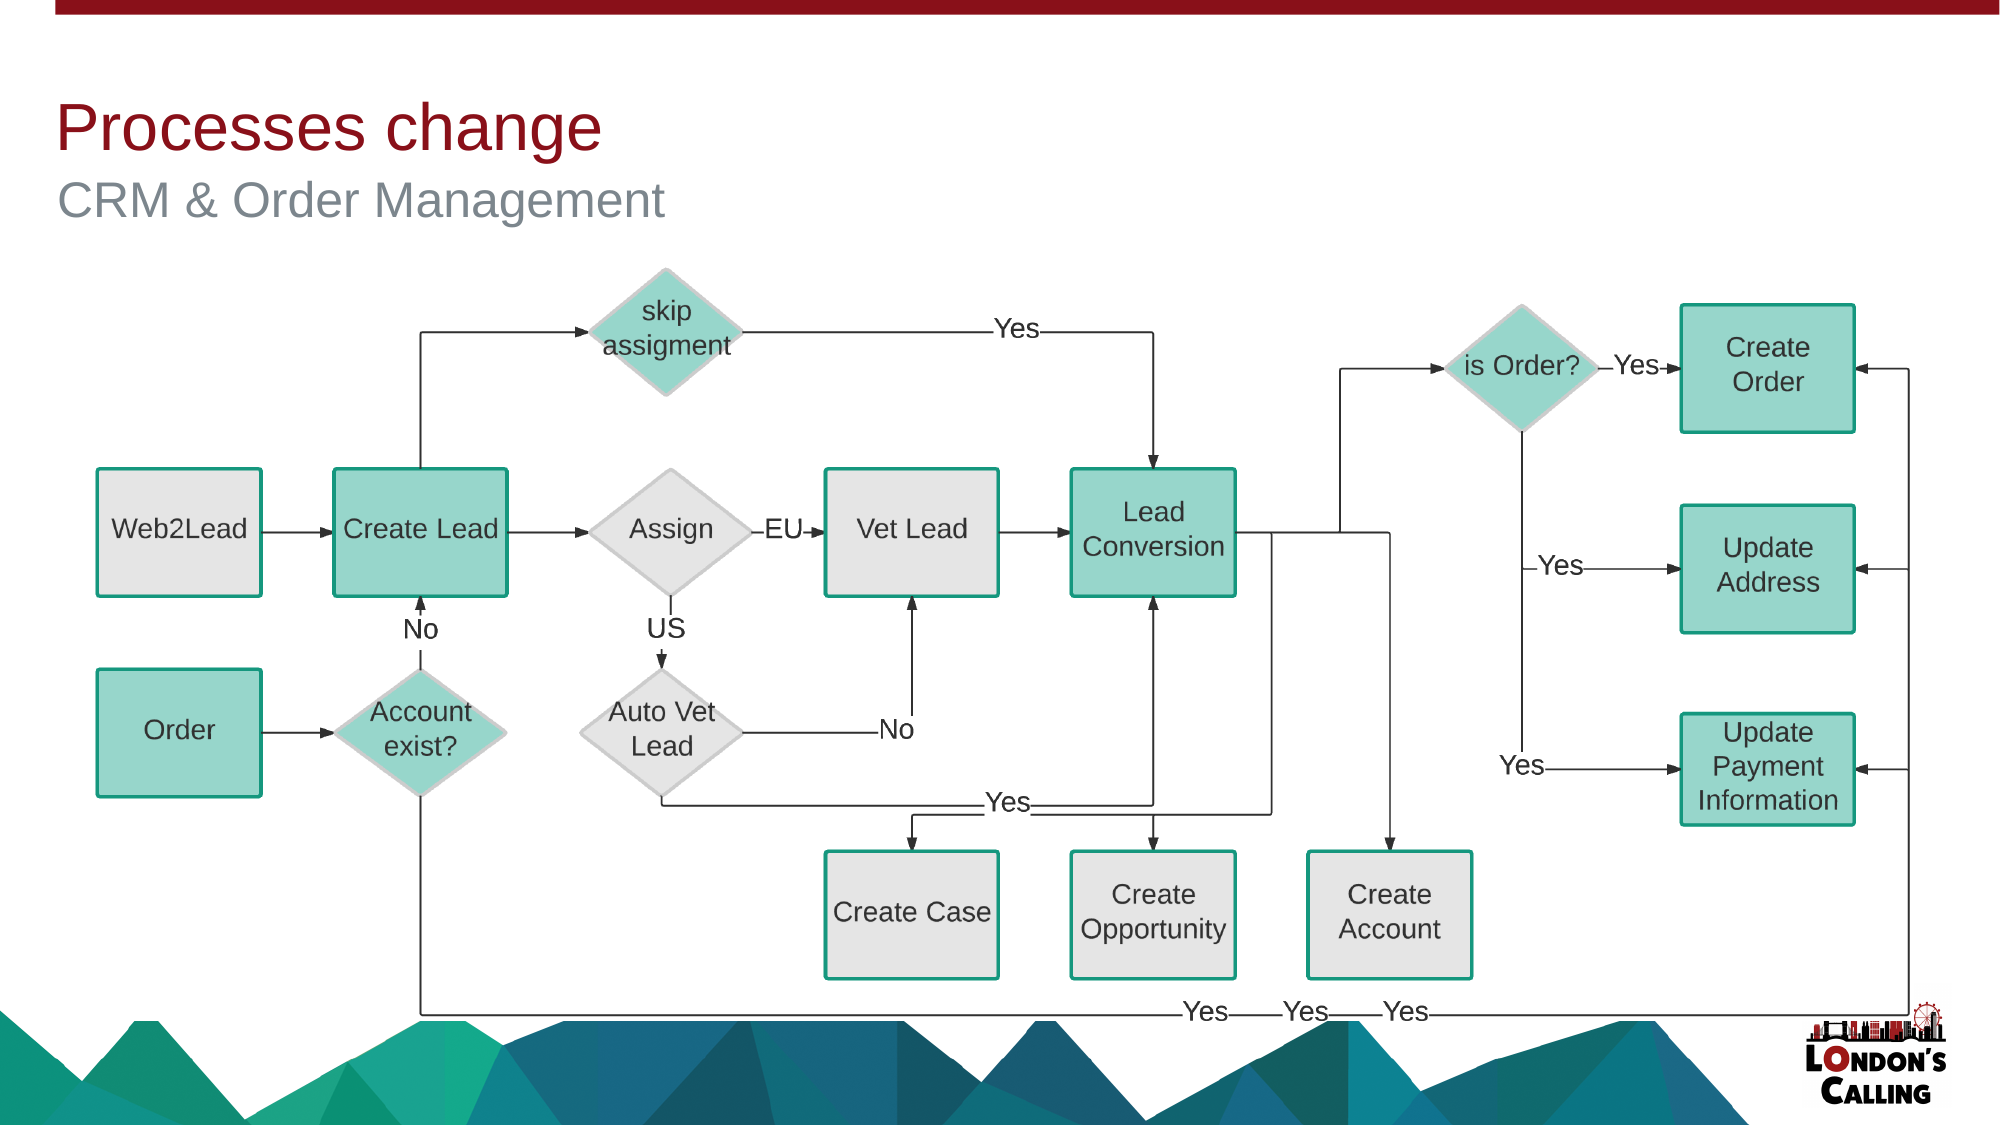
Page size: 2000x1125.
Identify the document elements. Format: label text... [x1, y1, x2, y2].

title Processes change [55, 14, 1945, 164]
picture [1802, 983, 1952, 1108]
list CRM & Order Management [55, 167, 1940, 223]
picture [0, 0, 1797, 1125]
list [86, 262, 1914, 1022]
